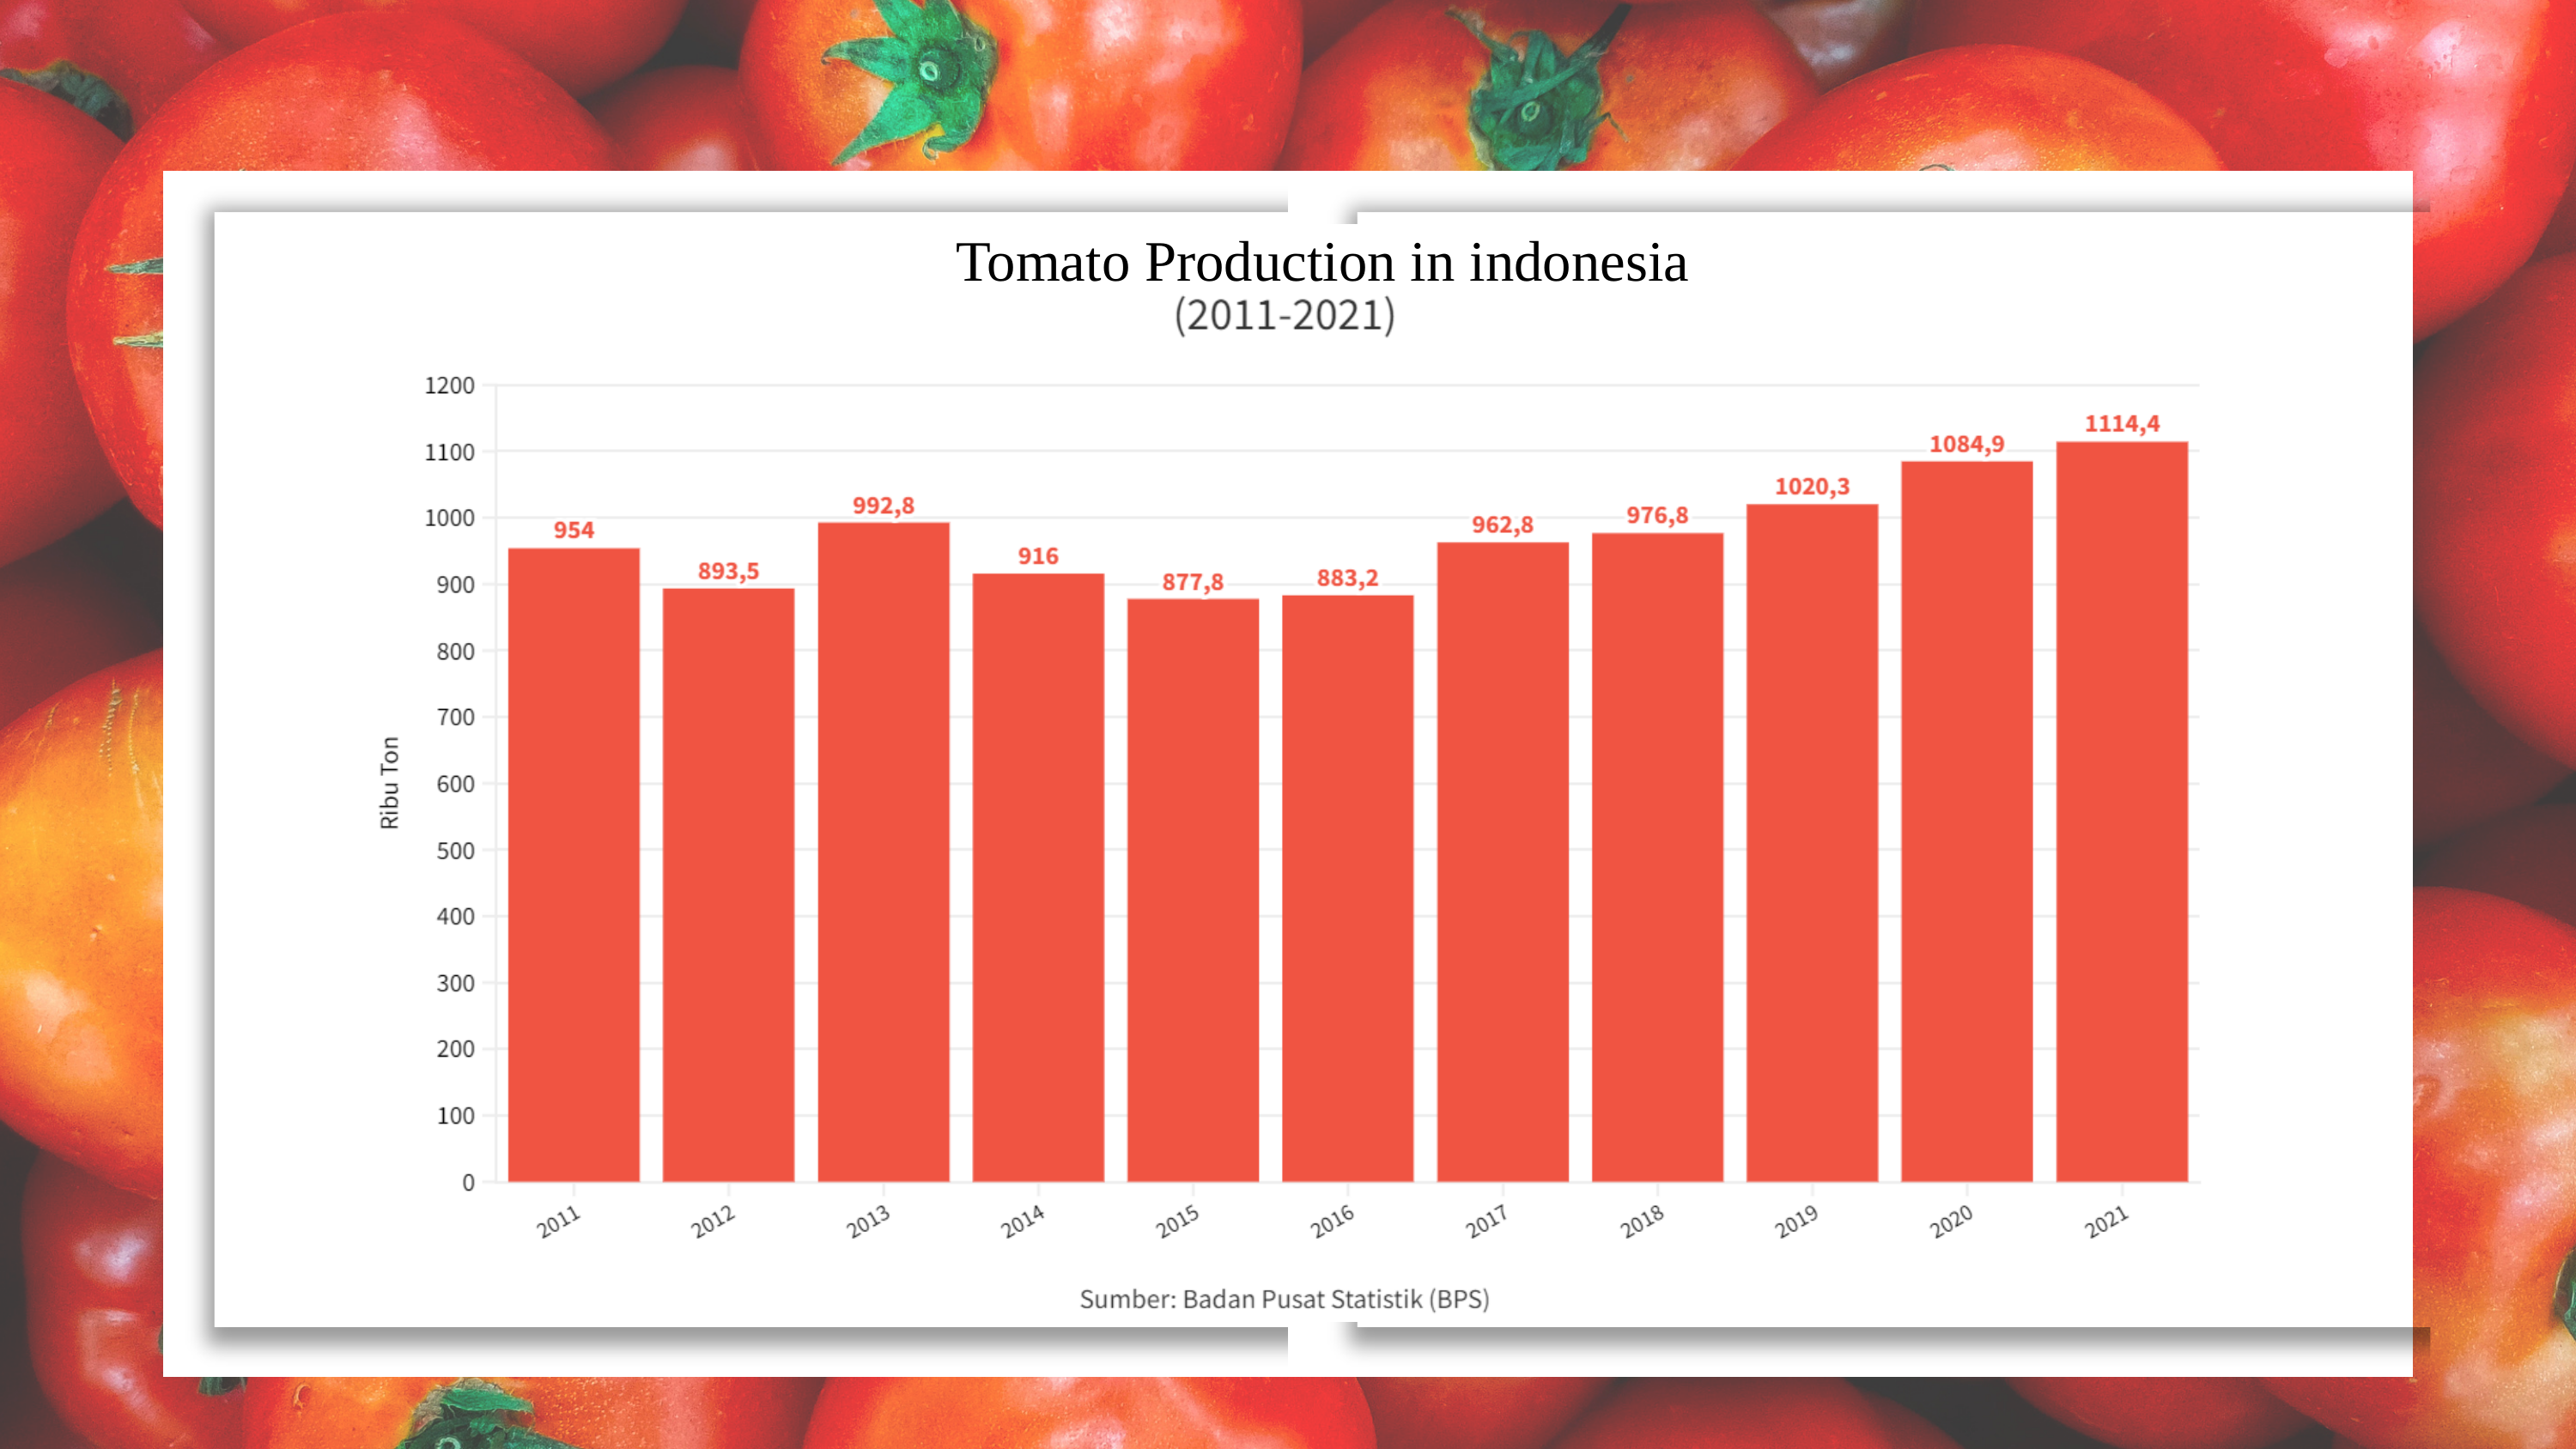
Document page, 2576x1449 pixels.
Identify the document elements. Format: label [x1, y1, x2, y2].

text_box [0, 0, 2576, 1449]
text_box [145, 151, 2431, 1396]
